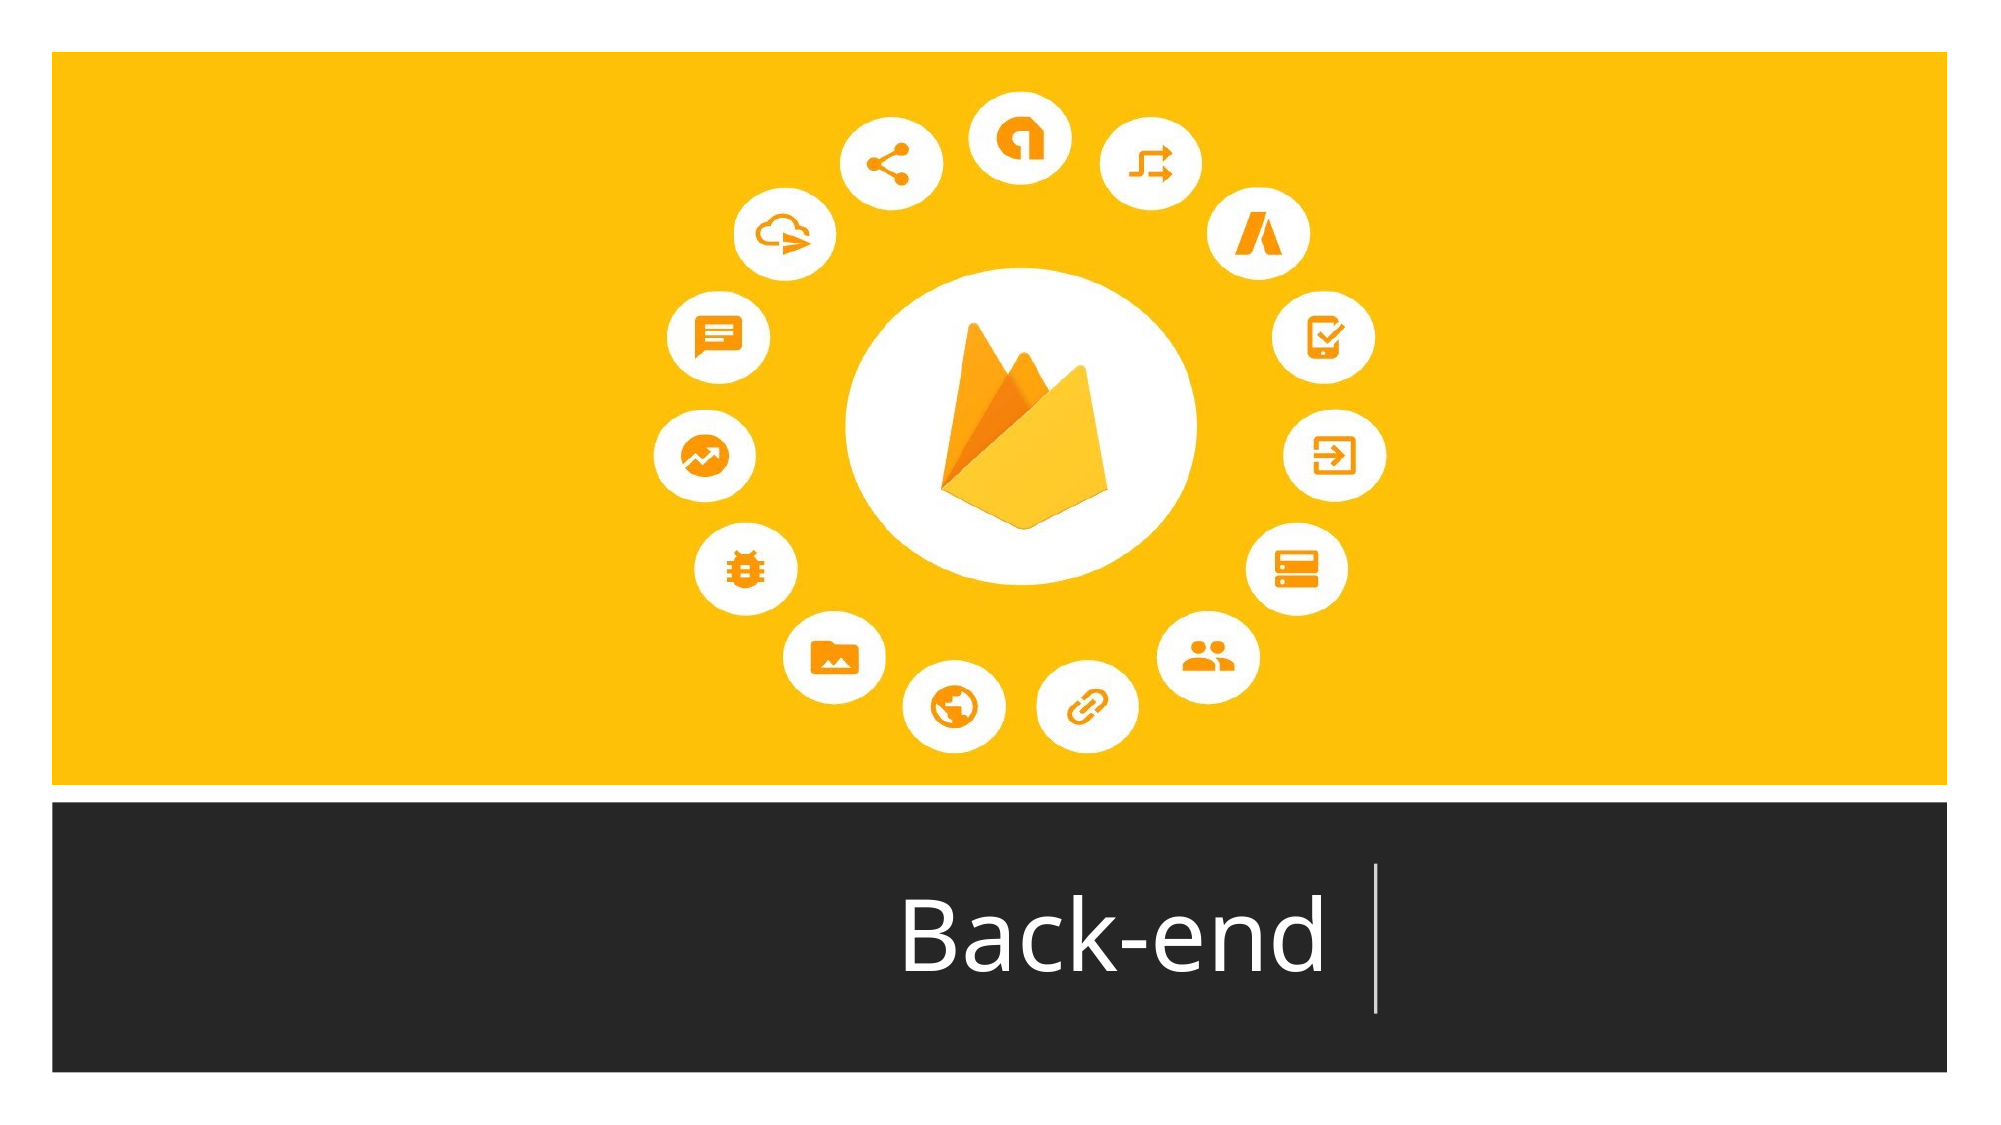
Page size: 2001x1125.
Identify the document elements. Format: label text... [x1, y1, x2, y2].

title Back-end [117, 835, 1346, 1043]
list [52, 52, 1947, 785]
text_box [51, 801, 1948, 1073]
